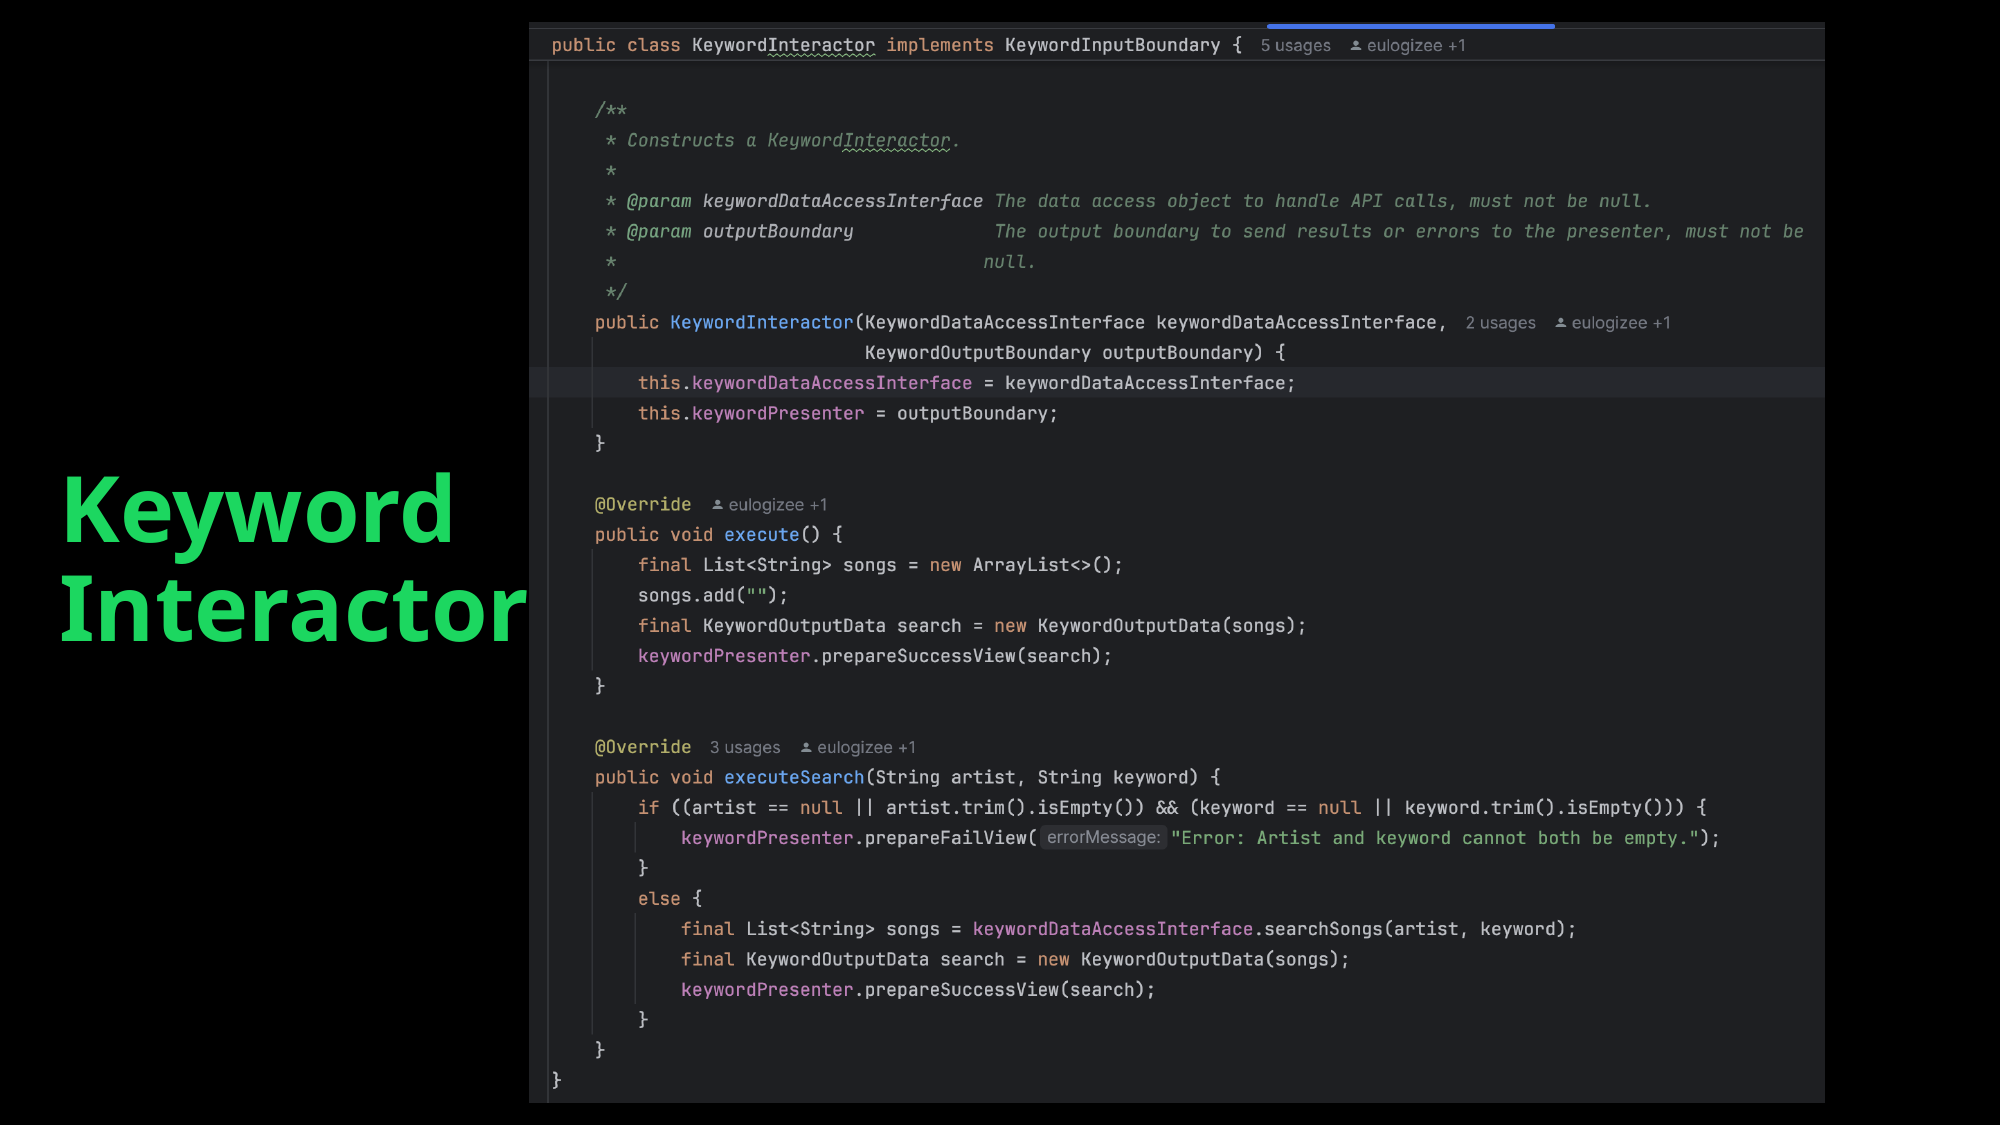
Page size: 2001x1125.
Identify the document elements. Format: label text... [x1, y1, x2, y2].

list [529, 21, 1825, 1104]
title Keyword Interactor [44, 453, 529, 672]
